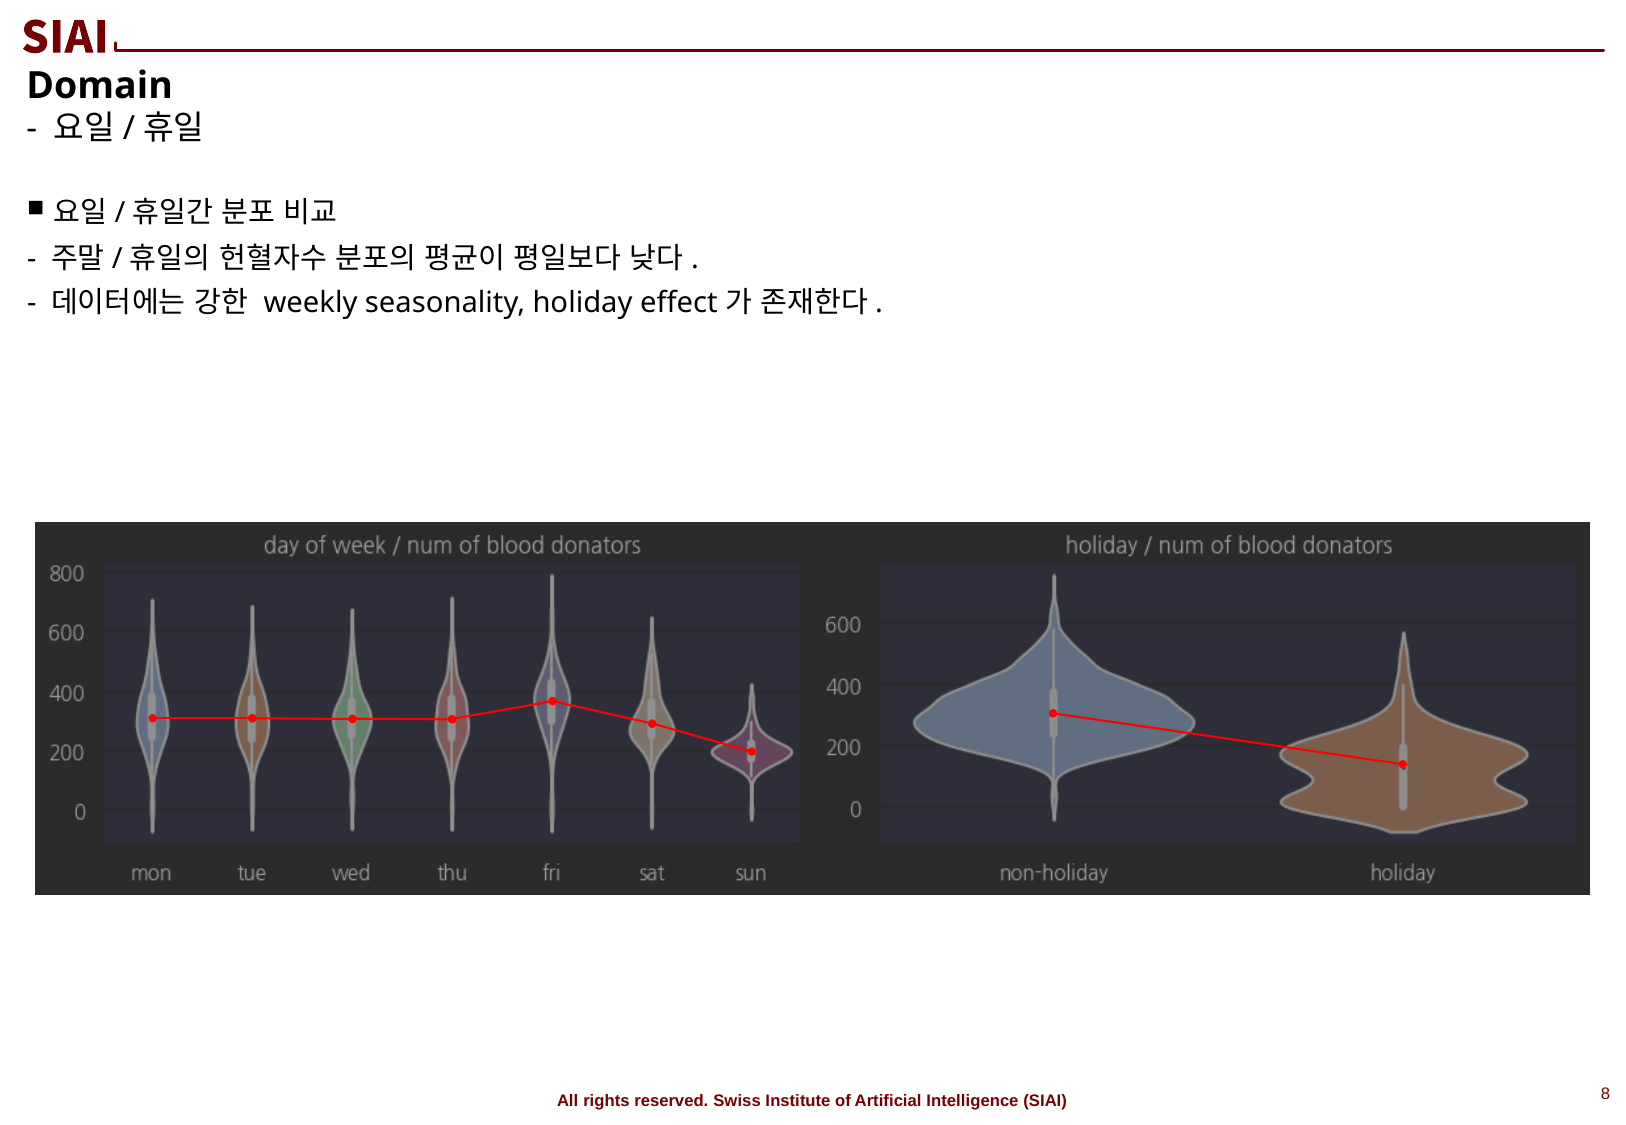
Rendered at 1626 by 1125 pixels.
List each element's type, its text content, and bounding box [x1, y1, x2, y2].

picture [21, 19, 108, 55]
text_box 요일/휴일간 분포 비교 - 주말/휴일의 헌혈자수 분포의 평균이 평일보다 낮다. - 데이터에는 강한 weekly seasonality, holiday effect가 존재한다. [26, 184, 1581, 319]
slide_number 7 [1568, 1062, 1625, 1123]
text_box Domain - 요일/휴일 [26, 61, 1604, 147]
footer All rights reserved. Swiss Institute of Artificial Intelligence (SIAI) [534, 1082, 1091, 1118]
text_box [35, 522, 1590, 895]
